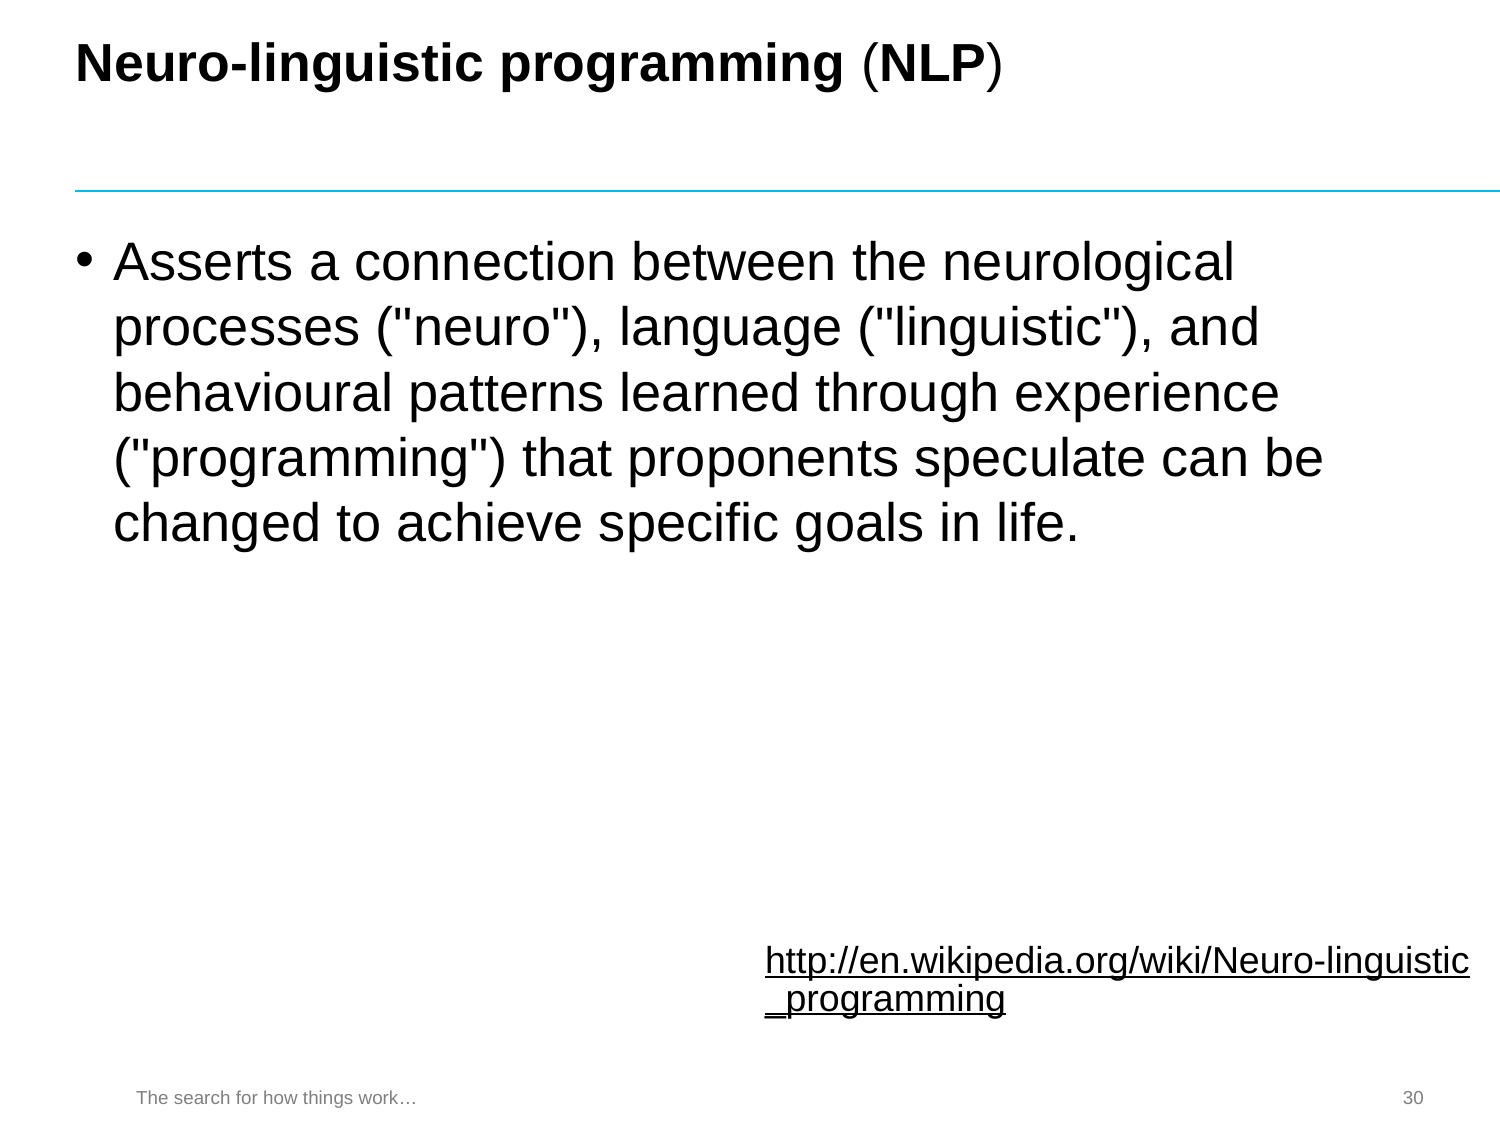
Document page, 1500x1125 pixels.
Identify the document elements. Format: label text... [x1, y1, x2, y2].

text_box http://en.wikipedia.org/wiki/Neuro-linguistic_programming [749, 928, 1500, 989]
list Asserts a connection between the neurological processes ("neuro"), language ("linguistic"), and behavioural patterns learned through experience ("programming") that proponents speculate can be changed to achieve specific goals in life. [75, 226, 1425, 1018]
title Neuro-linguistic programming (NLP) [75, 27, 1422, 157]
